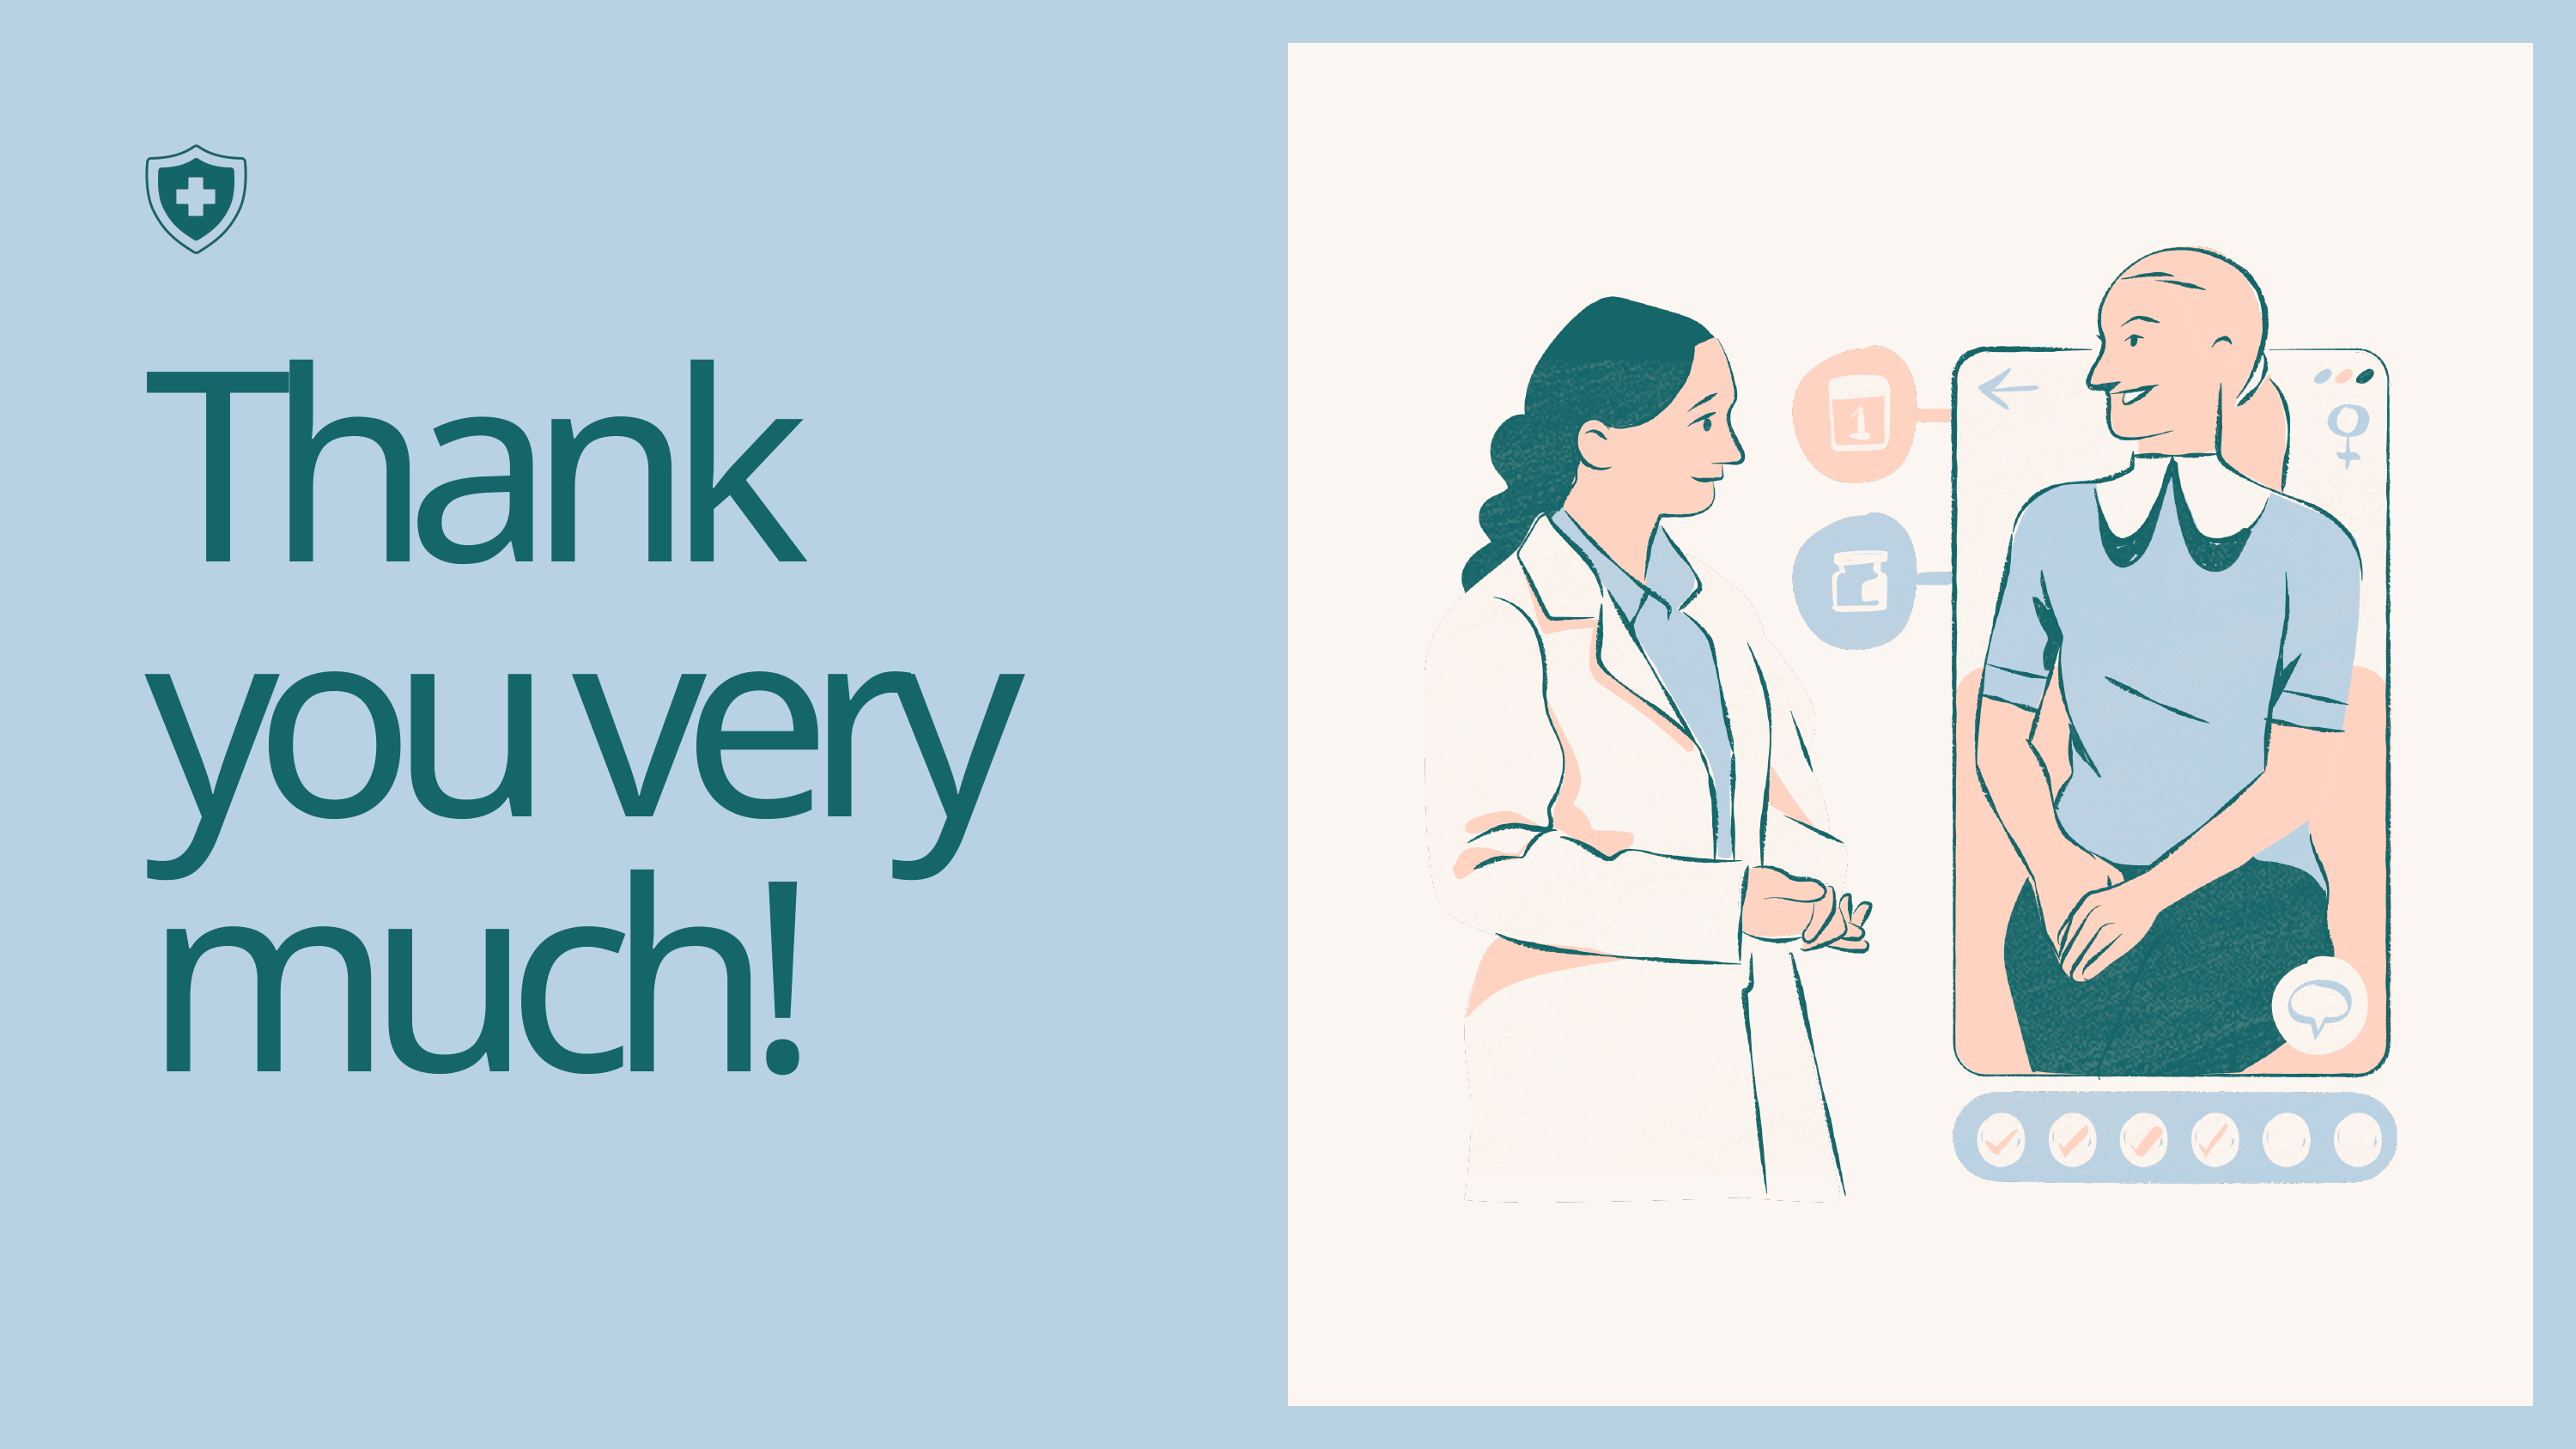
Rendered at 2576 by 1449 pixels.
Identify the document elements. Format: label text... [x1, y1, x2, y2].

text_box [144, 144, 248, 254]
text_box Thank you very much! [144, 360, 1125, 1125]
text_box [1287, 42, 2534, 1407]
